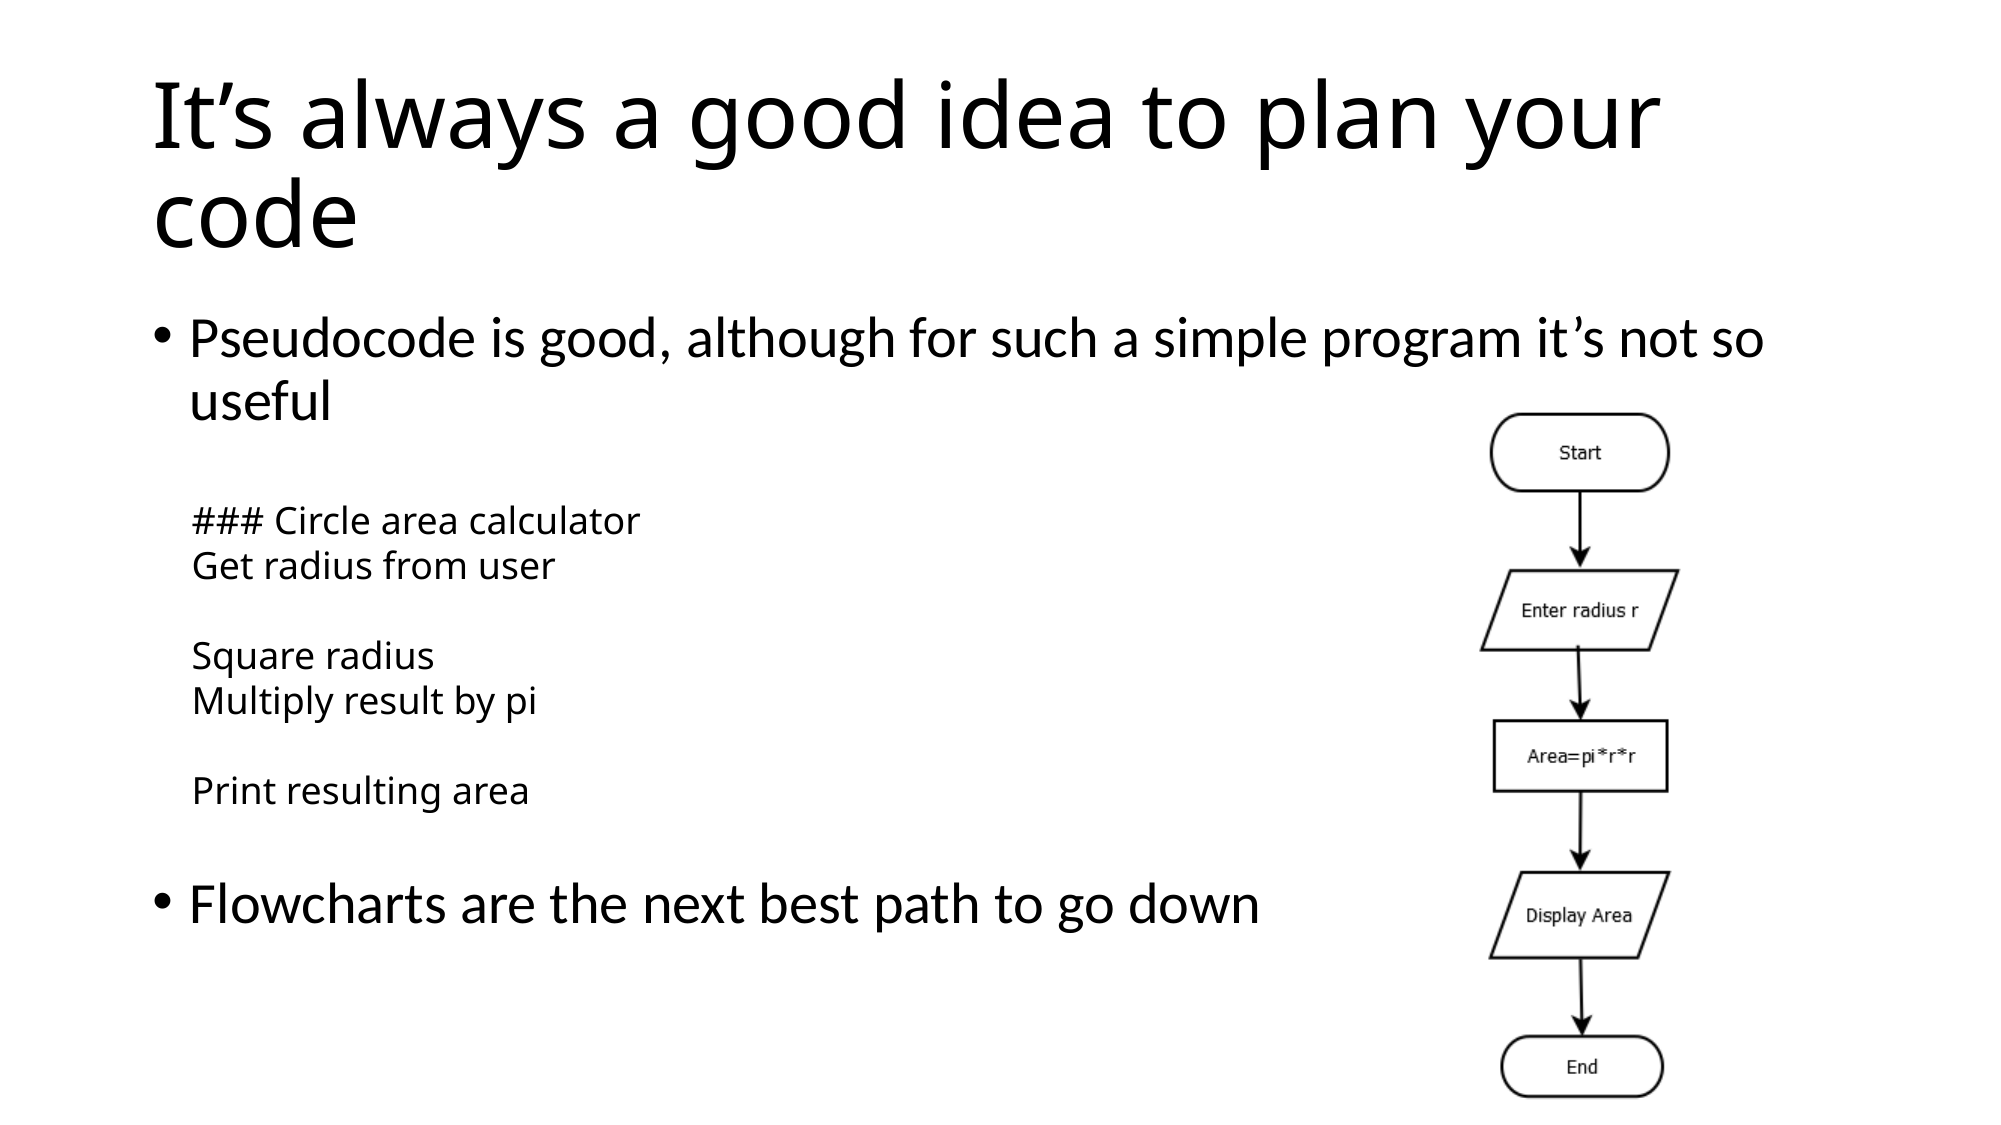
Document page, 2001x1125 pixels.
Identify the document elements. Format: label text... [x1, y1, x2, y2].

picture [1373, 395, 1816, 1110]
title It’s always a good idea to plan your code [137, 59, 1863, 278]
text_box ### Circle area calculator Get radius from user Square radius Multiply result by pi Print resulting area [176, 489, 756, 820]
list Pseudocode is good, although for such a simple program it’s not so useful Flowcharts are the next best path to go down [137, 299, 1863, 1014]
